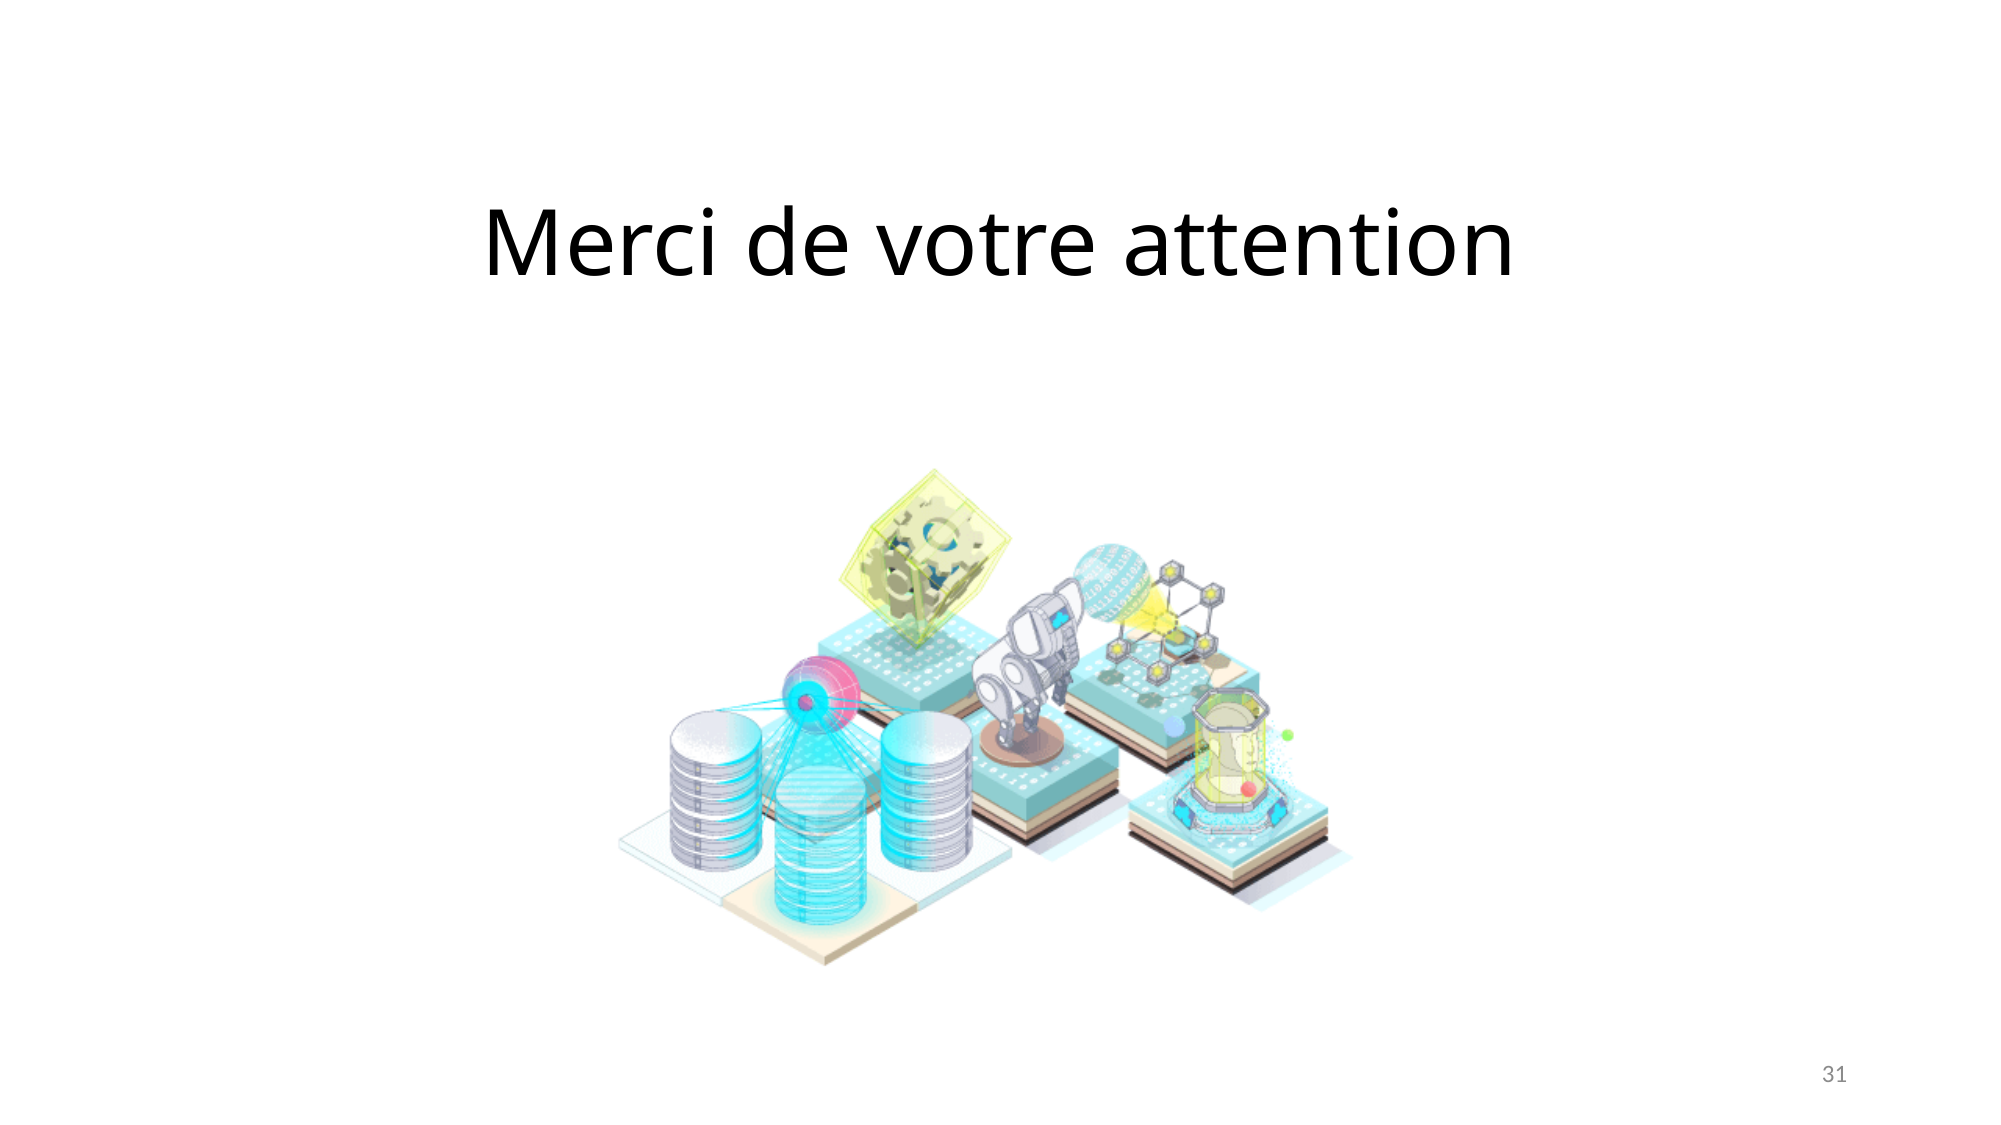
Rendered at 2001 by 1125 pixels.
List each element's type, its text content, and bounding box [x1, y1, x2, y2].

slide_number 31 [1412, 1042, 1863, 1103]
title Merci de votre attention [137, 136, 1863, 355]
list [531, 458, 1469, 988]
